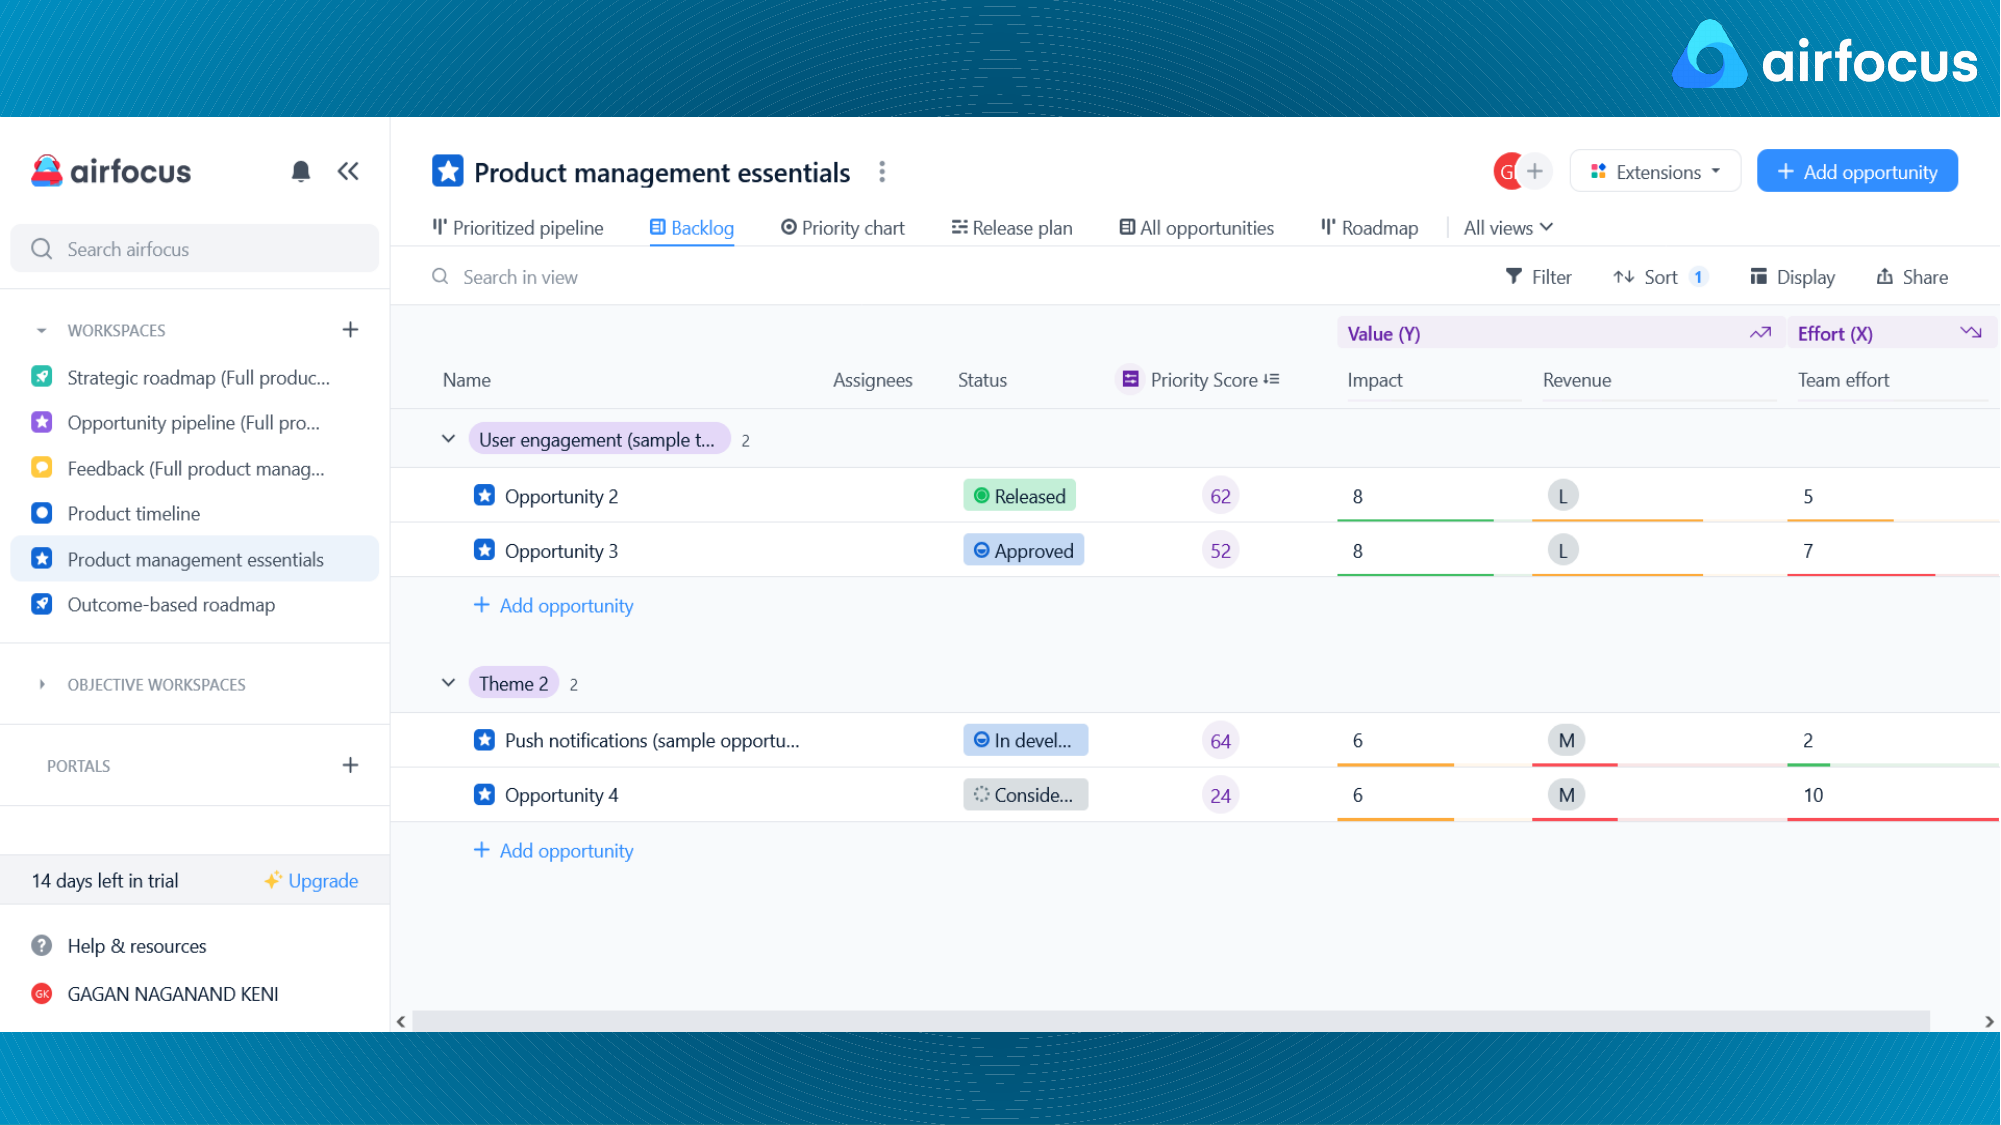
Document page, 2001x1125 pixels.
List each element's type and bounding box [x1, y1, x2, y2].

picture [1801, 52, 1807, 81]
picture [1816, 52, 1831, 81]
picture [1673, 20, 1747, 87]
picture [1889, 51, 1916, 81]
picture [1764, 51, 1792, 81]
picture [1836, 39, 1851, 81]
picture [1800, 39, 1808, 47]
picture [1953, 51, 1977, 81]
picture [1922, 52, 1947, 81]
picture [0, 117, 2000, 1032]
picture [1855, 51, 1884, 81]
